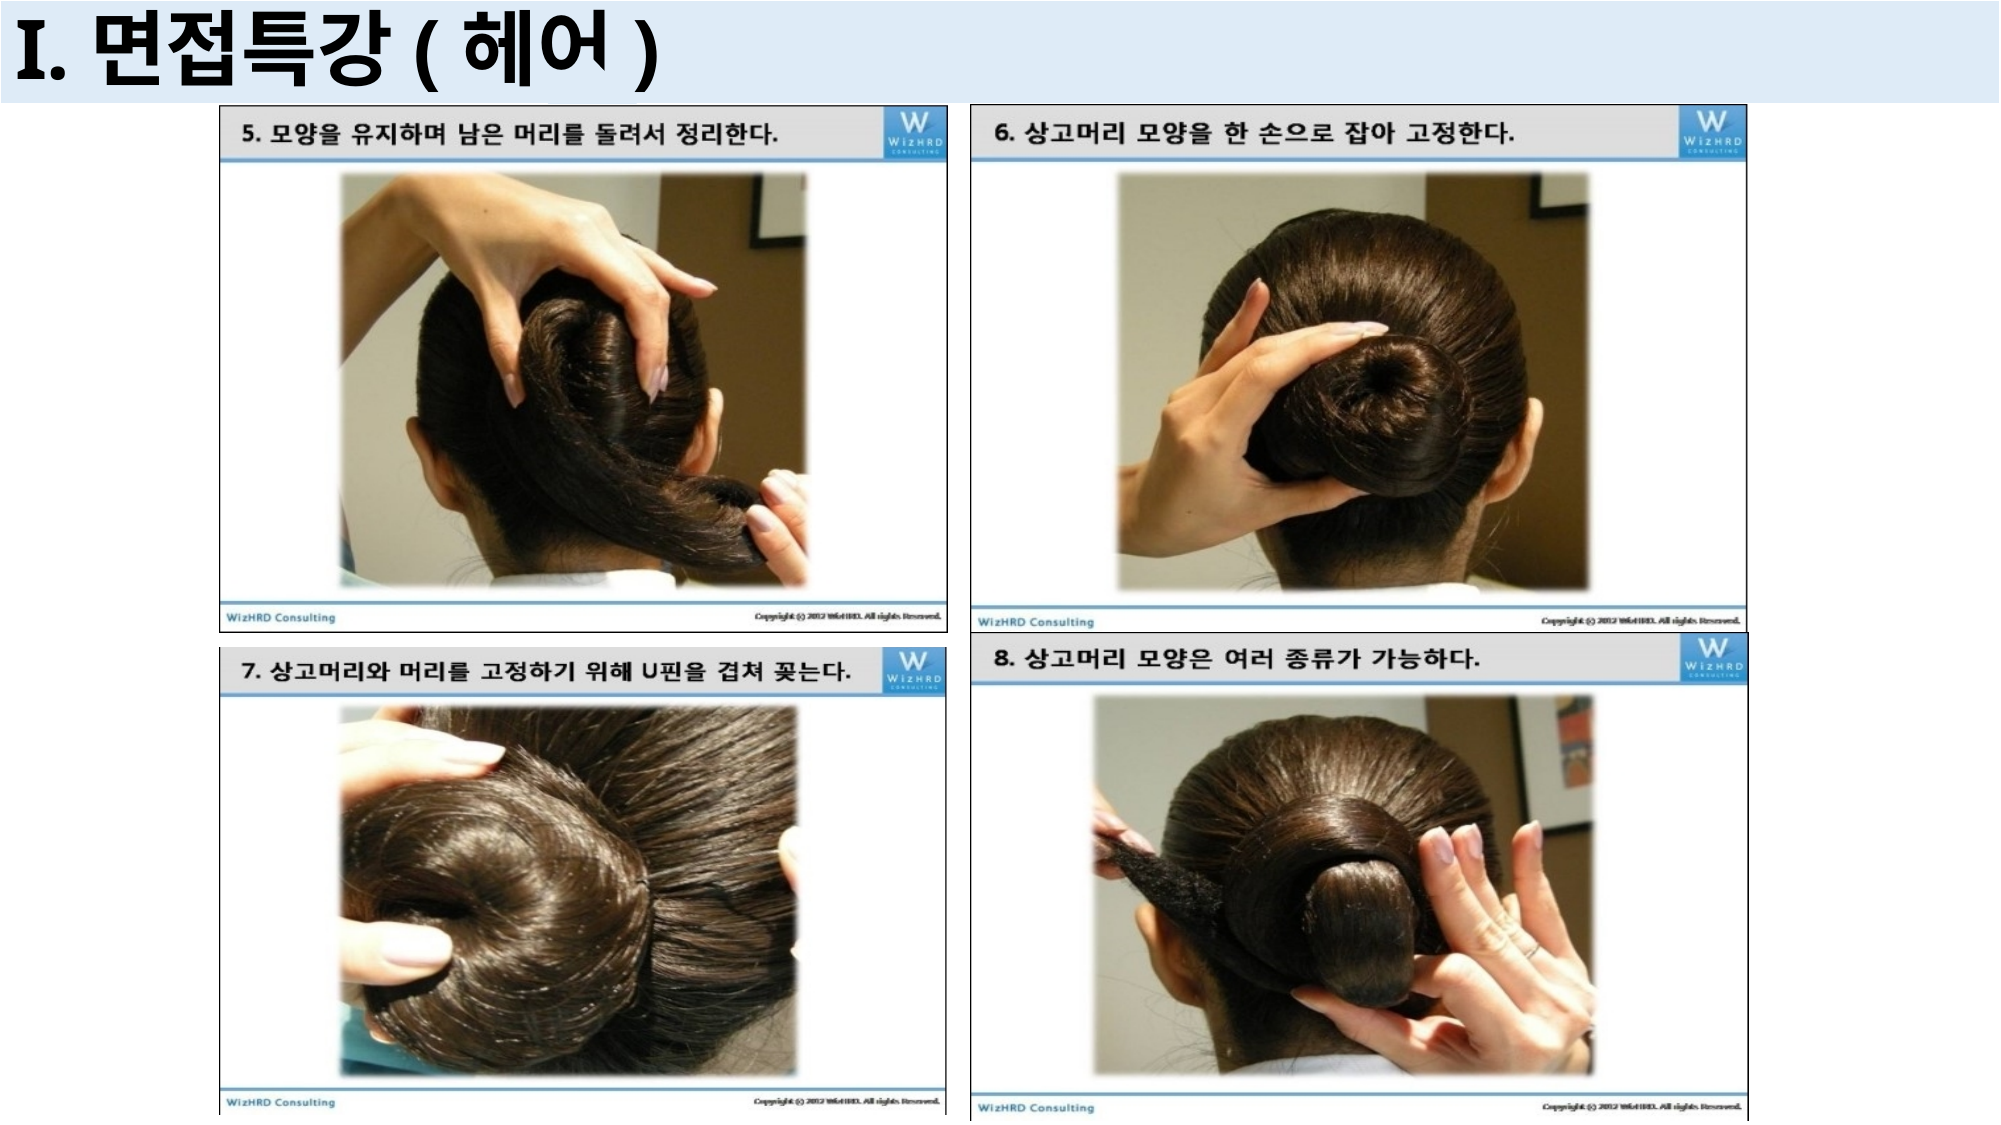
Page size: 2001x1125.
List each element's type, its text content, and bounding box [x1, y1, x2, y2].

title I.면접특강(헤어) [0, 0, 934, 105]
text_box [547, 59, 637, 104]
picture [219, 104, 948, 633]
picture [219, 647, 948, 1115]
text_box [934, 0, 2000, 106]
picture [970, 104, 1749, 1121]
